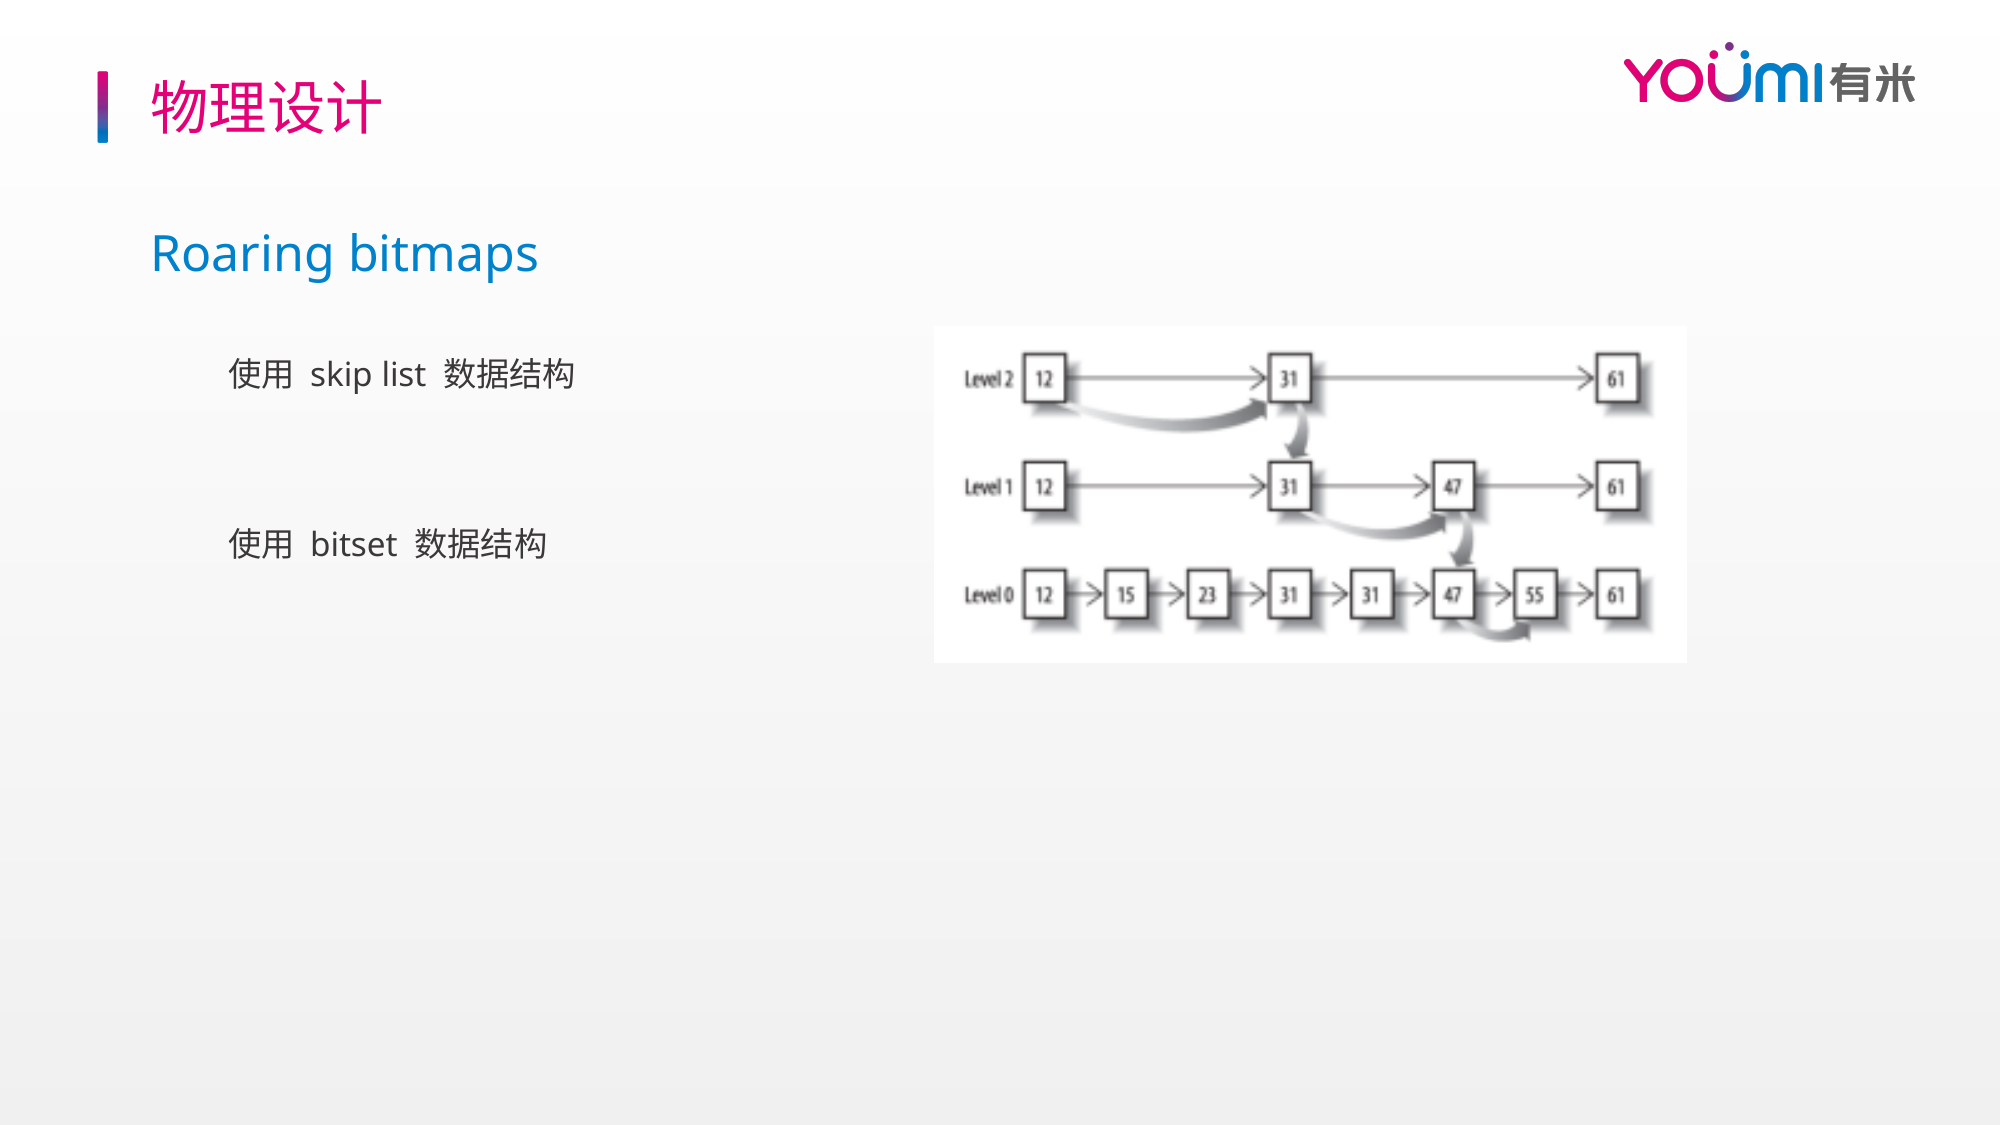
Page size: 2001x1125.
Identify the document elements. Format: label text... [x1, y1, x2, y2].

text_box Roaring bitmaps [135, 213, 894, 289]
text_box 使用 skip list 数据结构 使用 bitset 数据结构 [213, 326, 934, 571]
picture [1624, 42, 1915, 102]
picture [934, 326, 1687, 663]
picture [66, 72, 138, 143]
text_box 物理设计 [135, 64, 658, 149]
